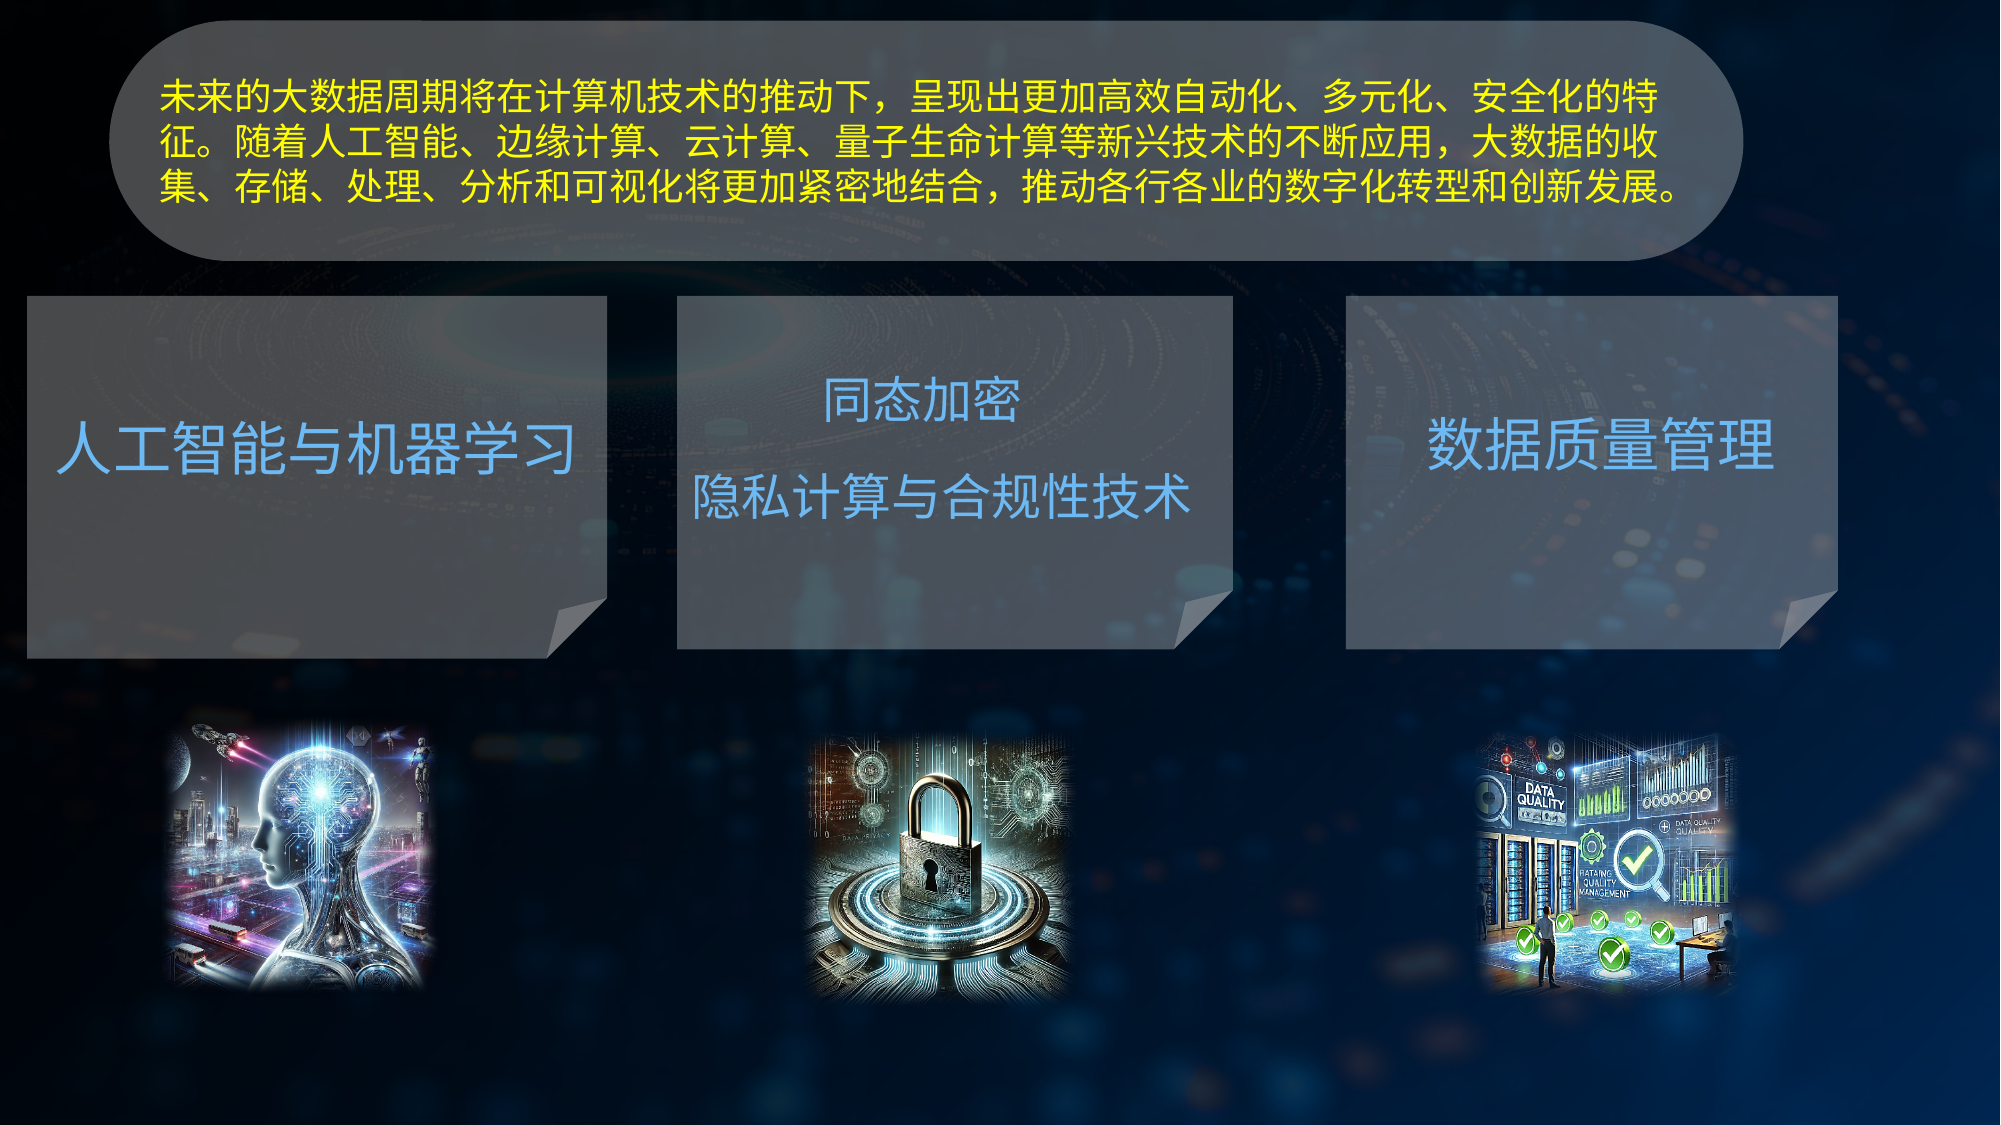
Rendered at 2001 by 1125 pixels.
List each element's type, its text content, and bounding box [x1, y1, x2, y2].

picture [1470, 727, 1744, 1001]
text_box 同态加密 隐私计算与合规性技术 [677, 295, 1233, 650]
picture [797, 727, 1079, 1009]
text_box 数据质量管理 [1345, 295, 1838, 650]
picture [159, 713, 441, 996]
text_box 人工智能与机器学习 [27, 295, 608, 659]
text_box 未来的大数据周期将在计算机技术的推动下，呈现出更加高效自动化、多元化、安全化的特征。随着人工智能、边缘计算、云计算、量子生命计算等新兴技术的不断应用，大数据的收集、存储、处理、分析和可视化将更加紧密地结合，推动各行各业的数字化转型和创新发展。 [109, 20, 1744, 261]
